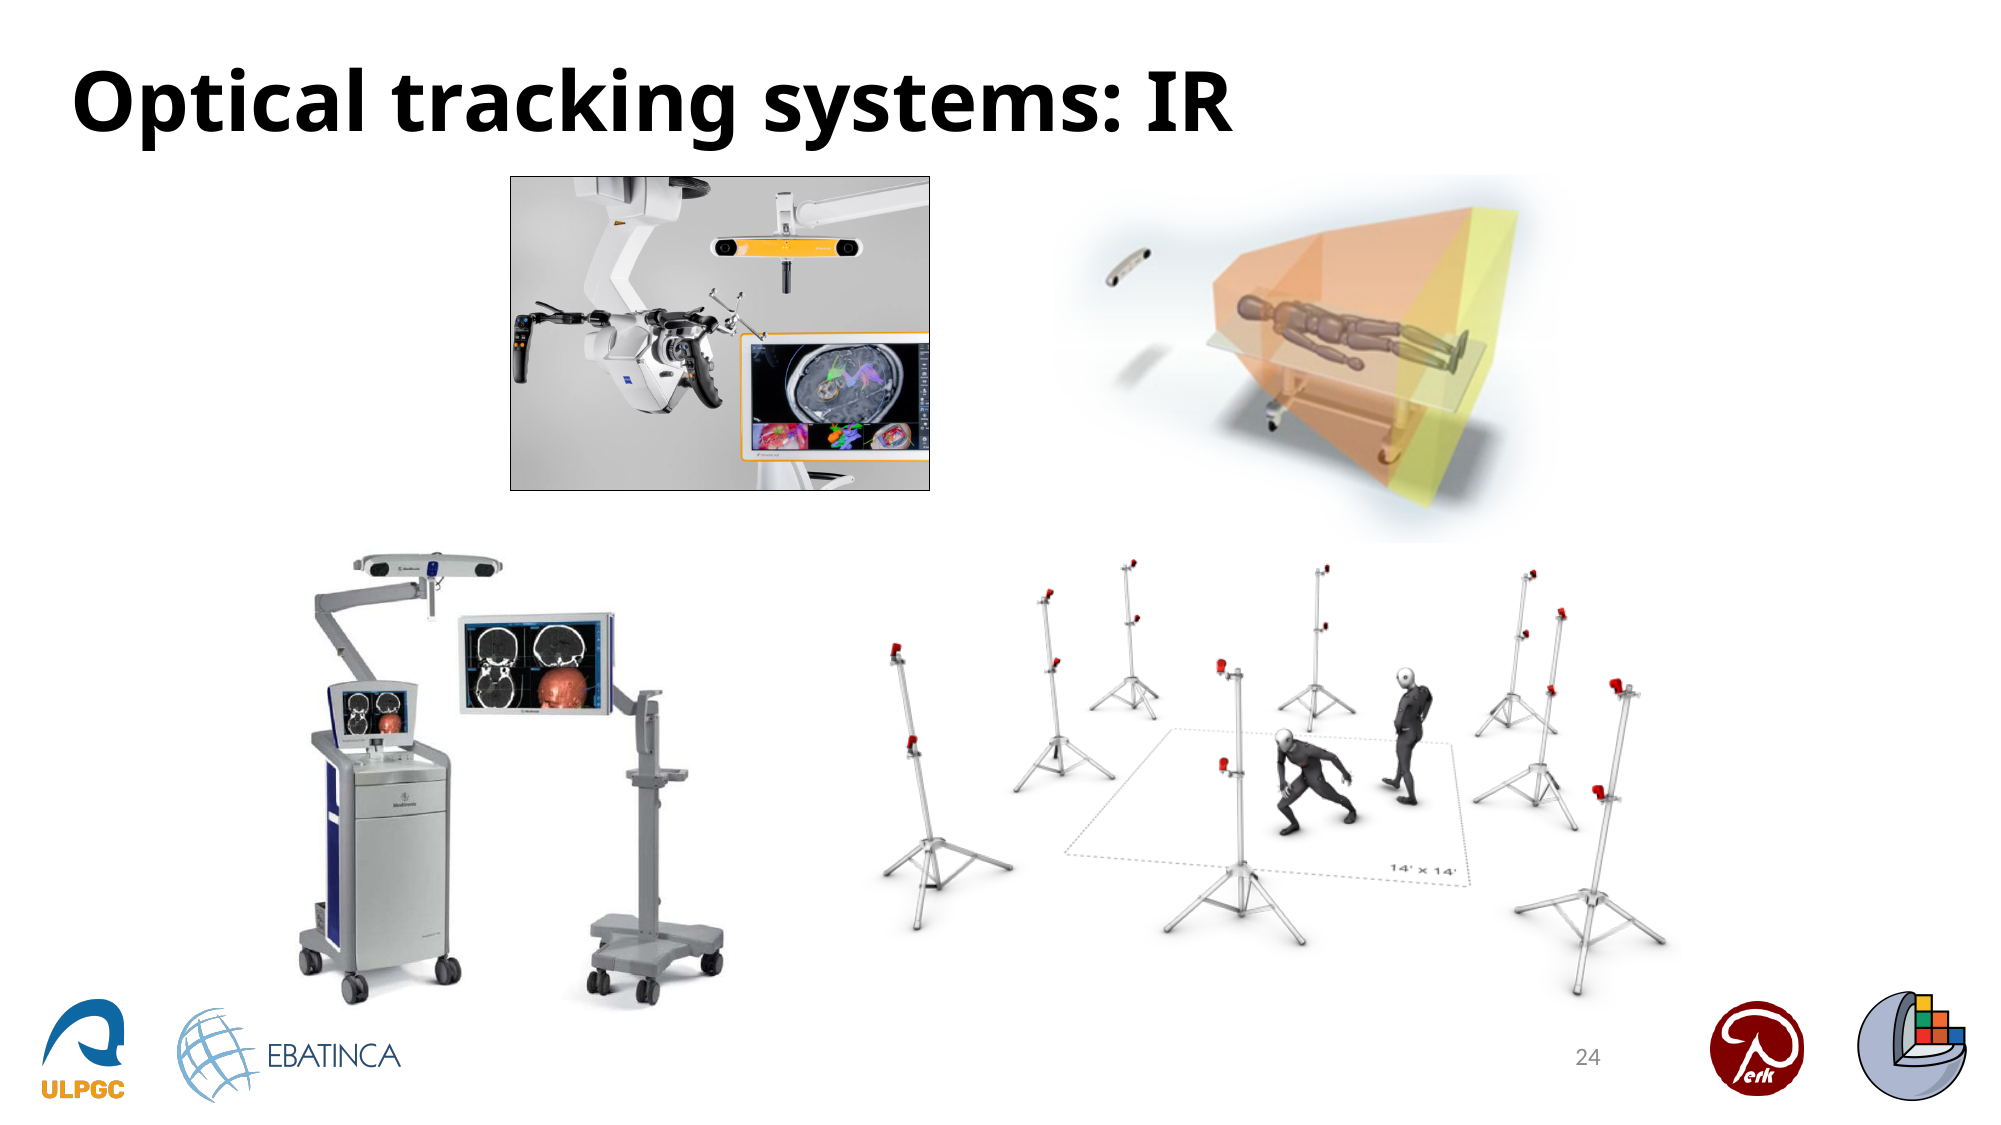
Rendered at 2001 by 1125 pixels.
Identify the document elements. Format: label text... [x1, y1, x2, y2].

picture [856, 559, 1682, 1015]
picture [510, 176, 930, 491]
picture [177, 524, 754, 1103]
picture [1710, 1001, 1804, 1096]
picture [1856, 990, 1968, 1102]
picture [6, 970, 160, 1125]
title Optical tracking systems: IR [55, 33, 1928, 177]
picture [1049, 159, 1575, 543]
